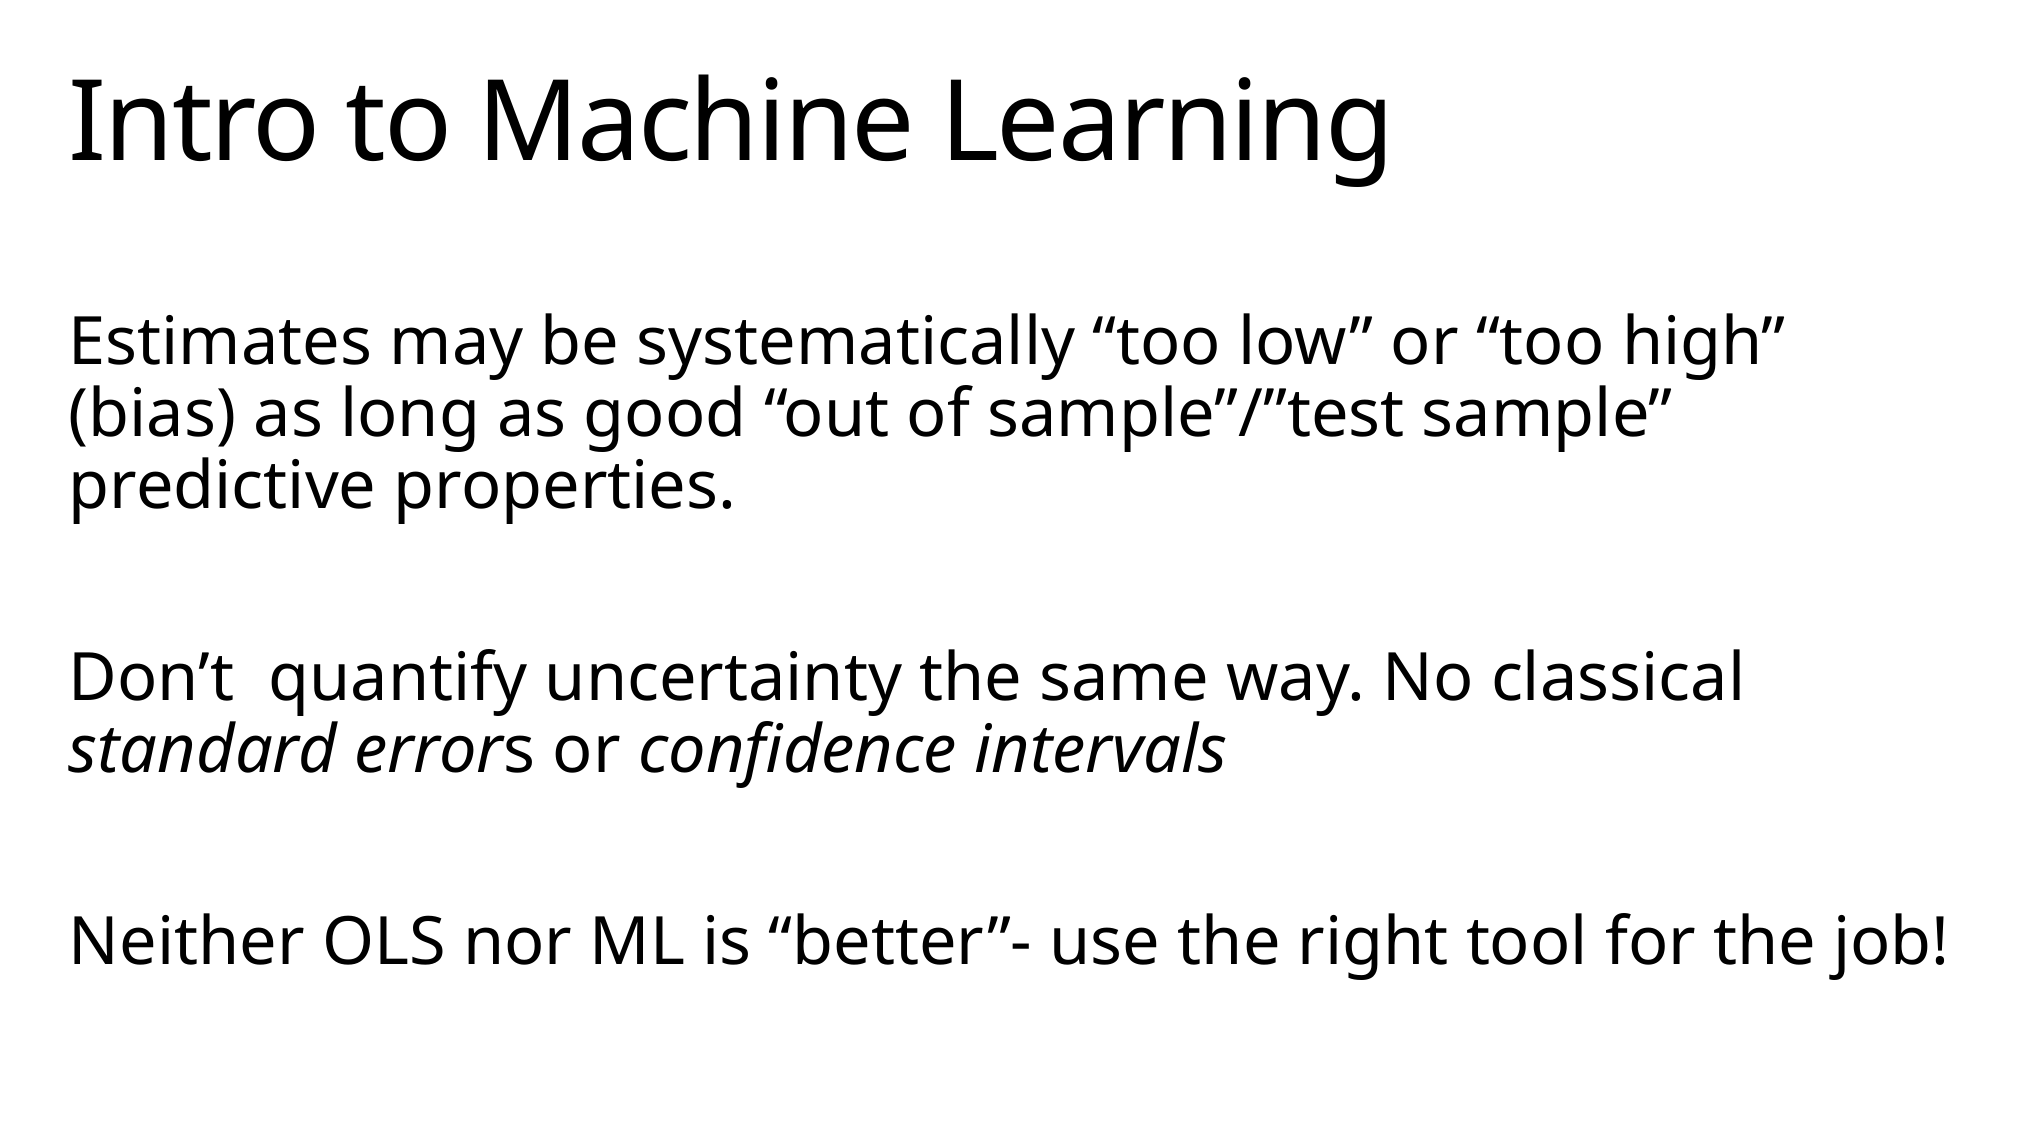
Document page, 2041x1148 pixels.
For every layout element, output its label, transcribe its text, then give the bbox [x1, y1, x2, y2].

list Estimates may be systematically “too low” or “too high” (bias) as long as good “out of sample”/”test sample” predictive properties. Don’t quantify uncertainty the same way. No classical standard errors or confidence intervals Neither OLS nor ML is “better”- use the right tool for the job! [45, 198, 1996, 937]
title Intro to Machine Learning [45, 48, 1996, 198]
